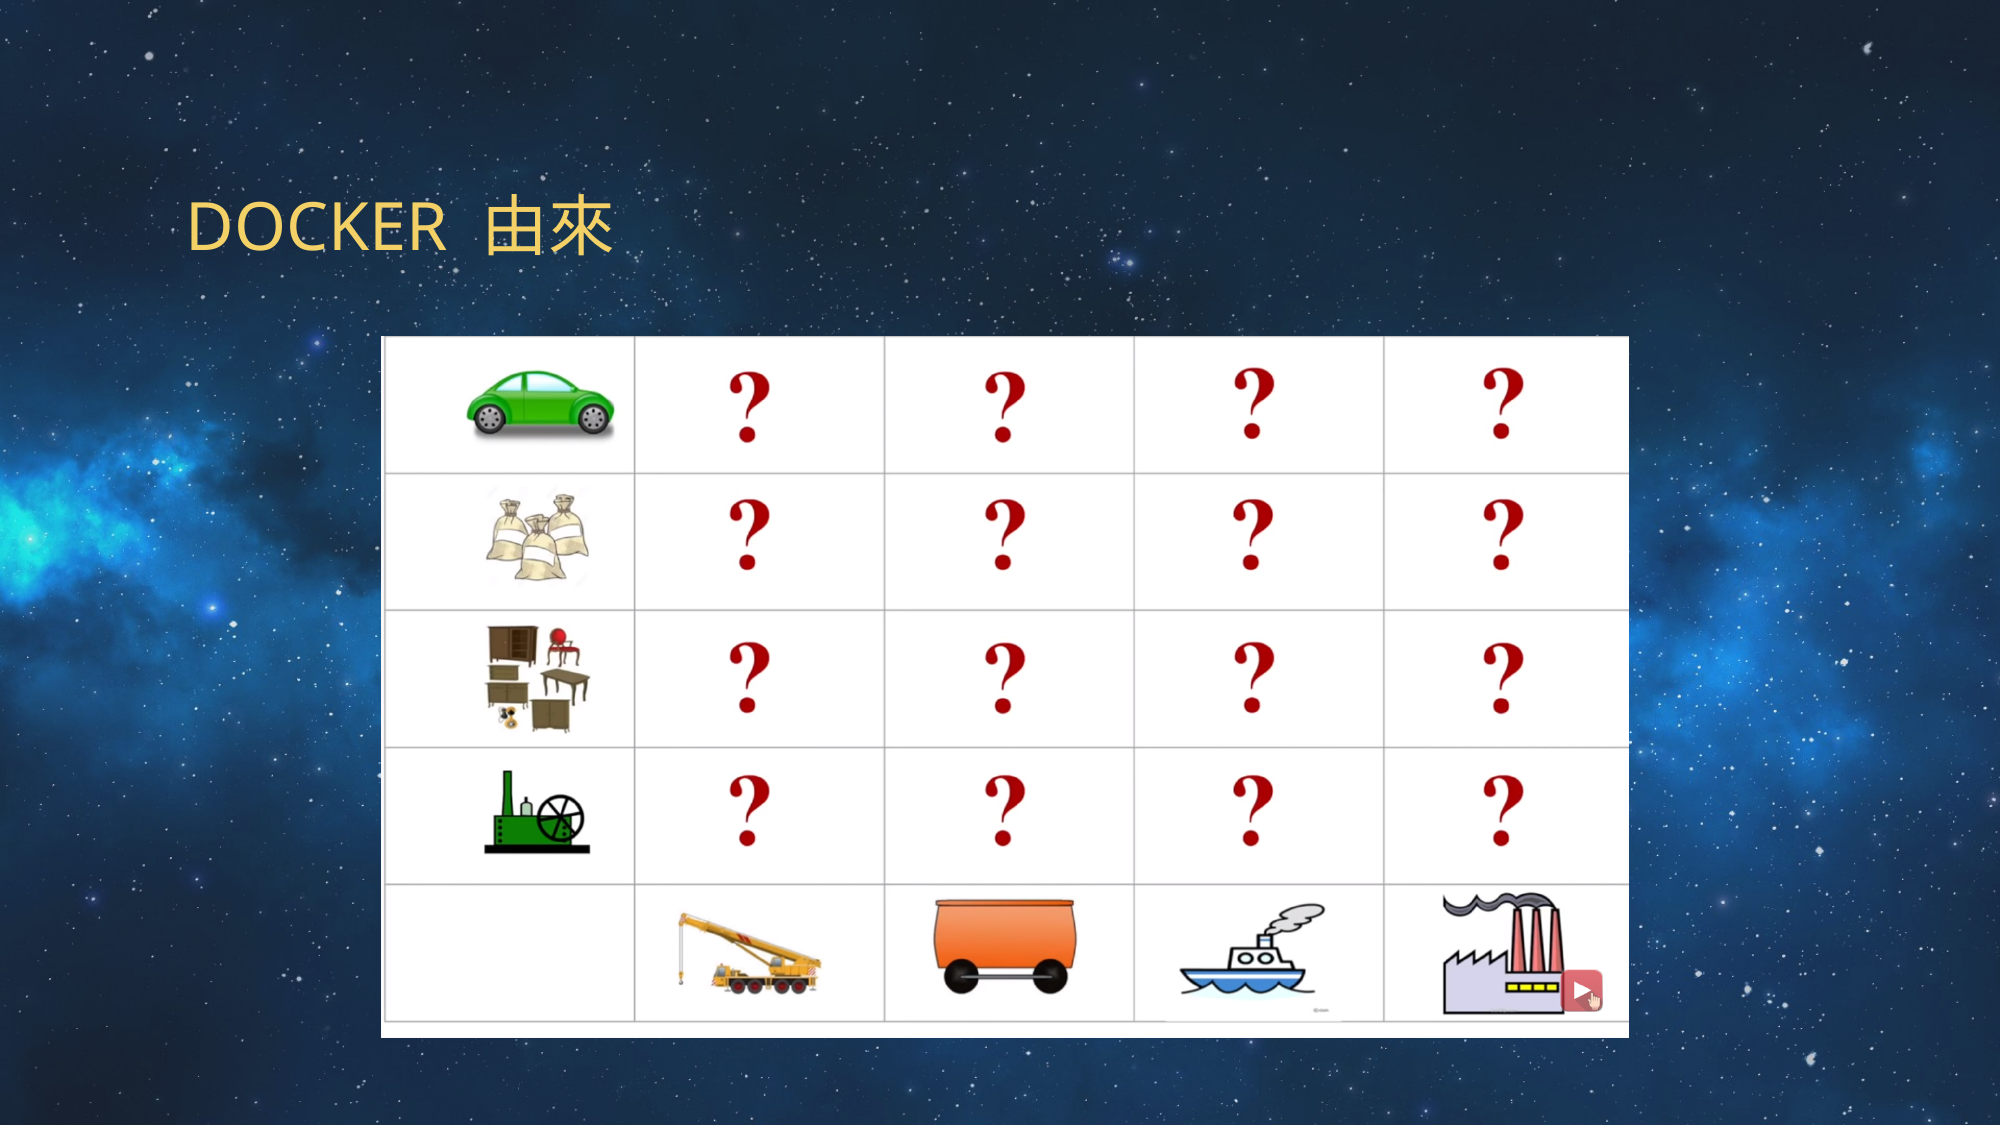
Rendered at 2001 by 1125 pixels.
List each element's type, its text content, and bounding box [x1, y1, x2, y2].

title Docker 由來 [170, 67, 1796, 380]
picture [381, 335, 1629, 1038]
